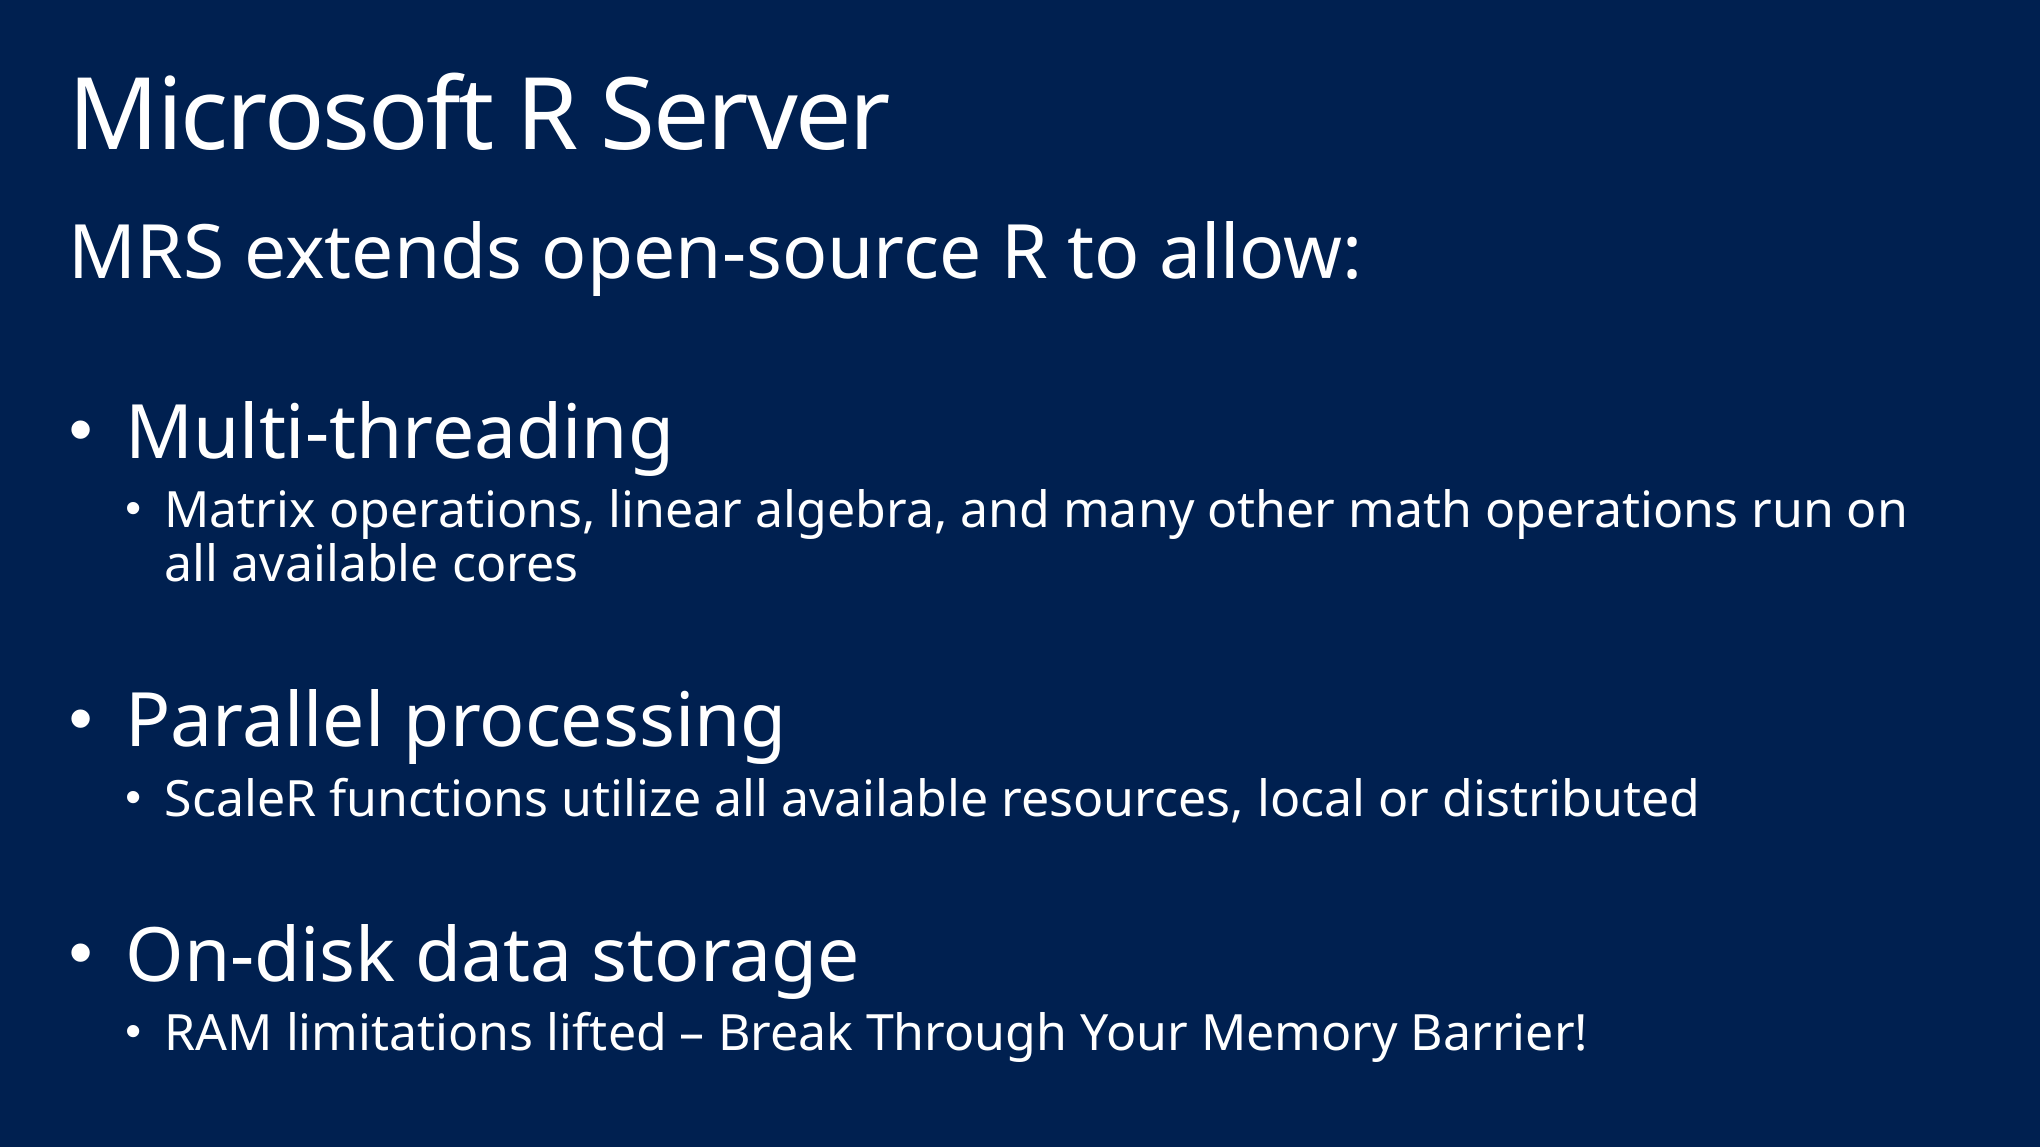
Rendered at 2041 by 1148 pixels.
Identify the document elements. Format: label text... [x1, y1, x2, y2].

title Microsoft R Server [45, 48, 1996, 199]
list MRS extends open-source R to allow: Multi-threading Matrix operations, linear algebra, and many other math operations run on all available cores Parallel processing ScaleR functions utilize all available resources, local or distributed On-disk data storage RAM limitations lifted – Break Through Your Memory Barrier! [45, 199, 1996, 1044]
